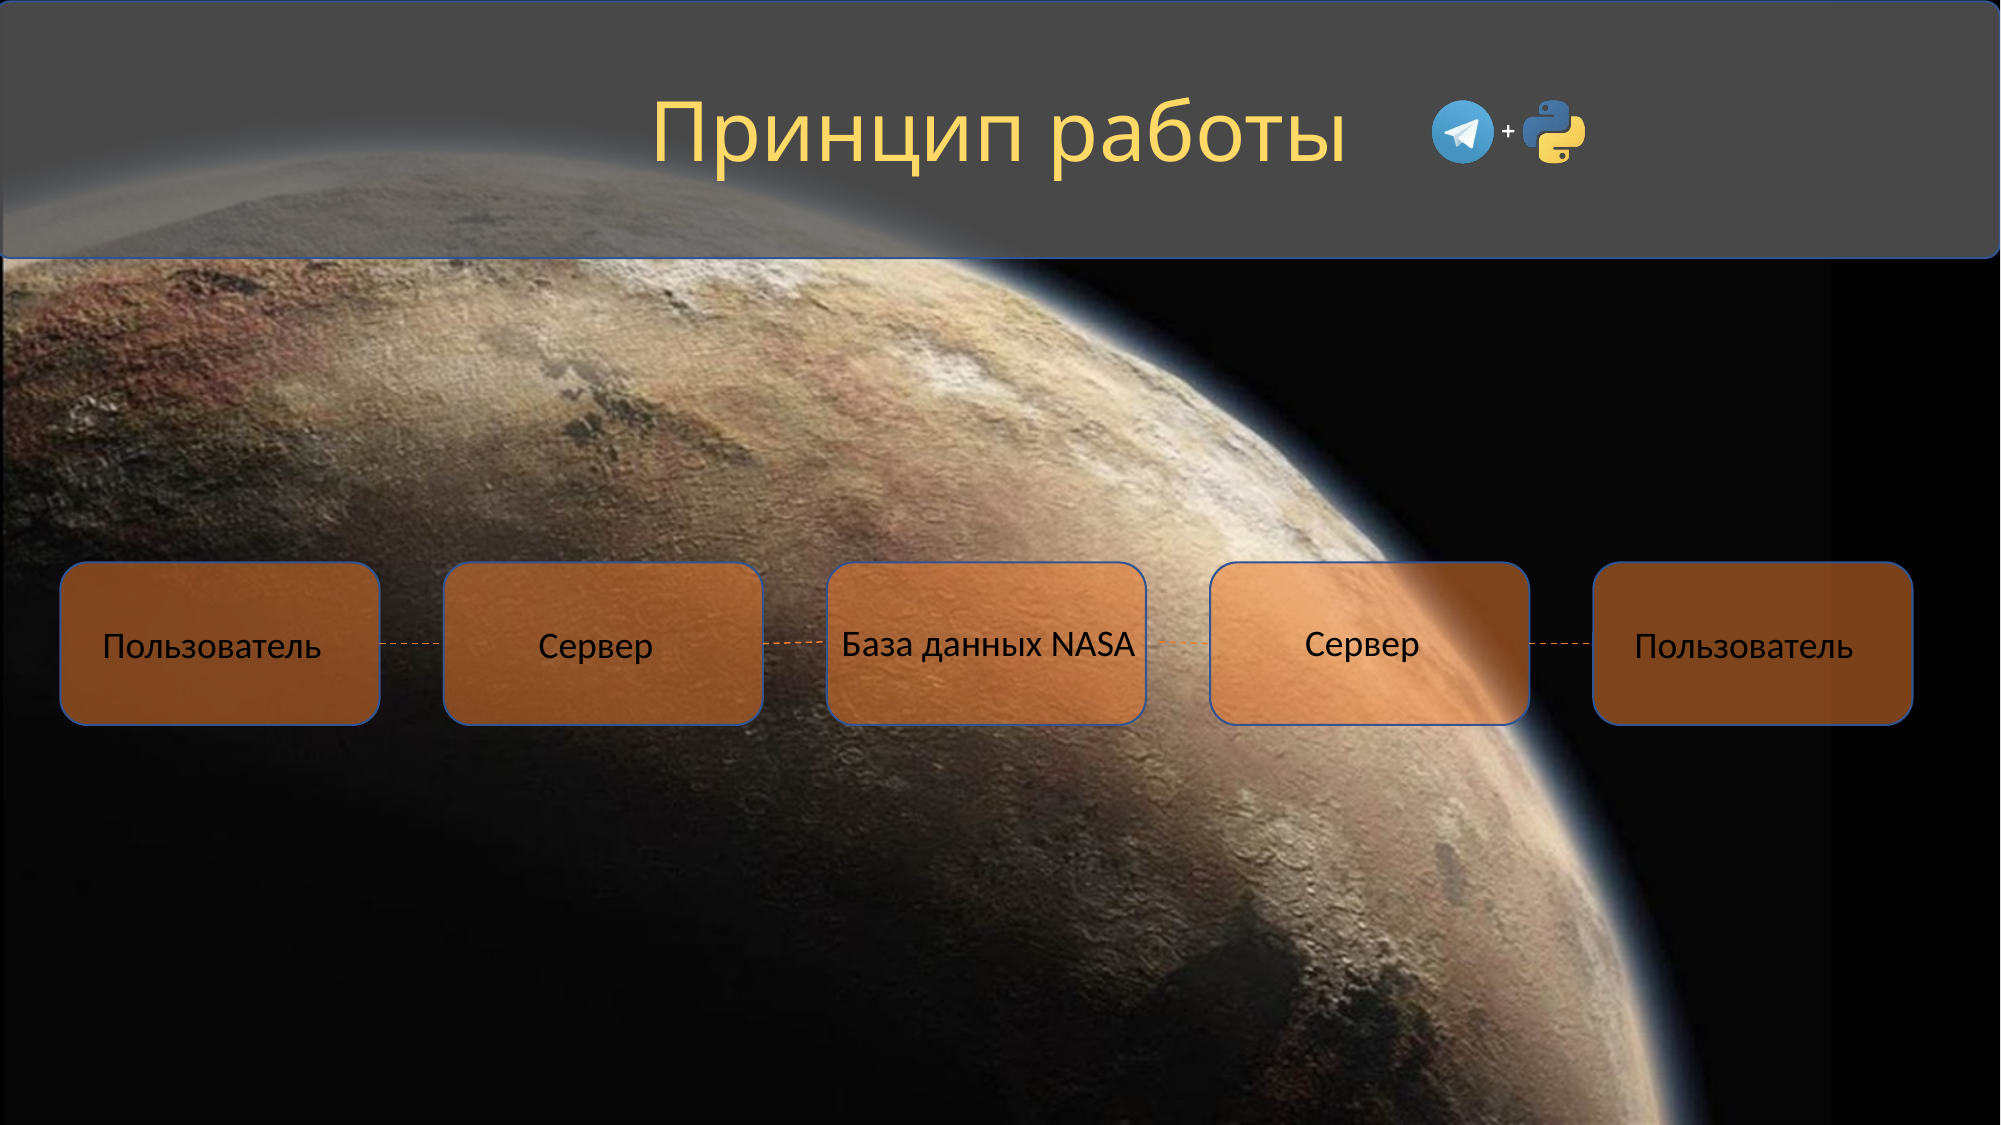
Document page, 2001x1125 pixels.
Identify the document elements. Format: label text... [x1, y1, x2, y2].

picture [0, 0, 2001, 1125]
text_box Пользователь [1619, 613, 1887, 674]
picture [1427, 88, 1594, 171]
text_box [442, 561, 764, 726]
text_box Сервер [523, 613, 683, 674]
text_box Принцип работы [635, 70, 1365, 185]
text_box База данных NASA [826, 611, 1159, 672]
text_box [0, 0, 2000, 260]
text_box [825, 561, 1148, 642]
text_box [59, 561, 381, 726]
text_box Пользователь [87, 613, 355, 674]
text_box [1209, 561, 1531, 726]
text_box Сервер [1290, 611, 1449, 672]
text_box [825, 644, 1148, 726]
text_box [1592, 561, 1914, 726]
